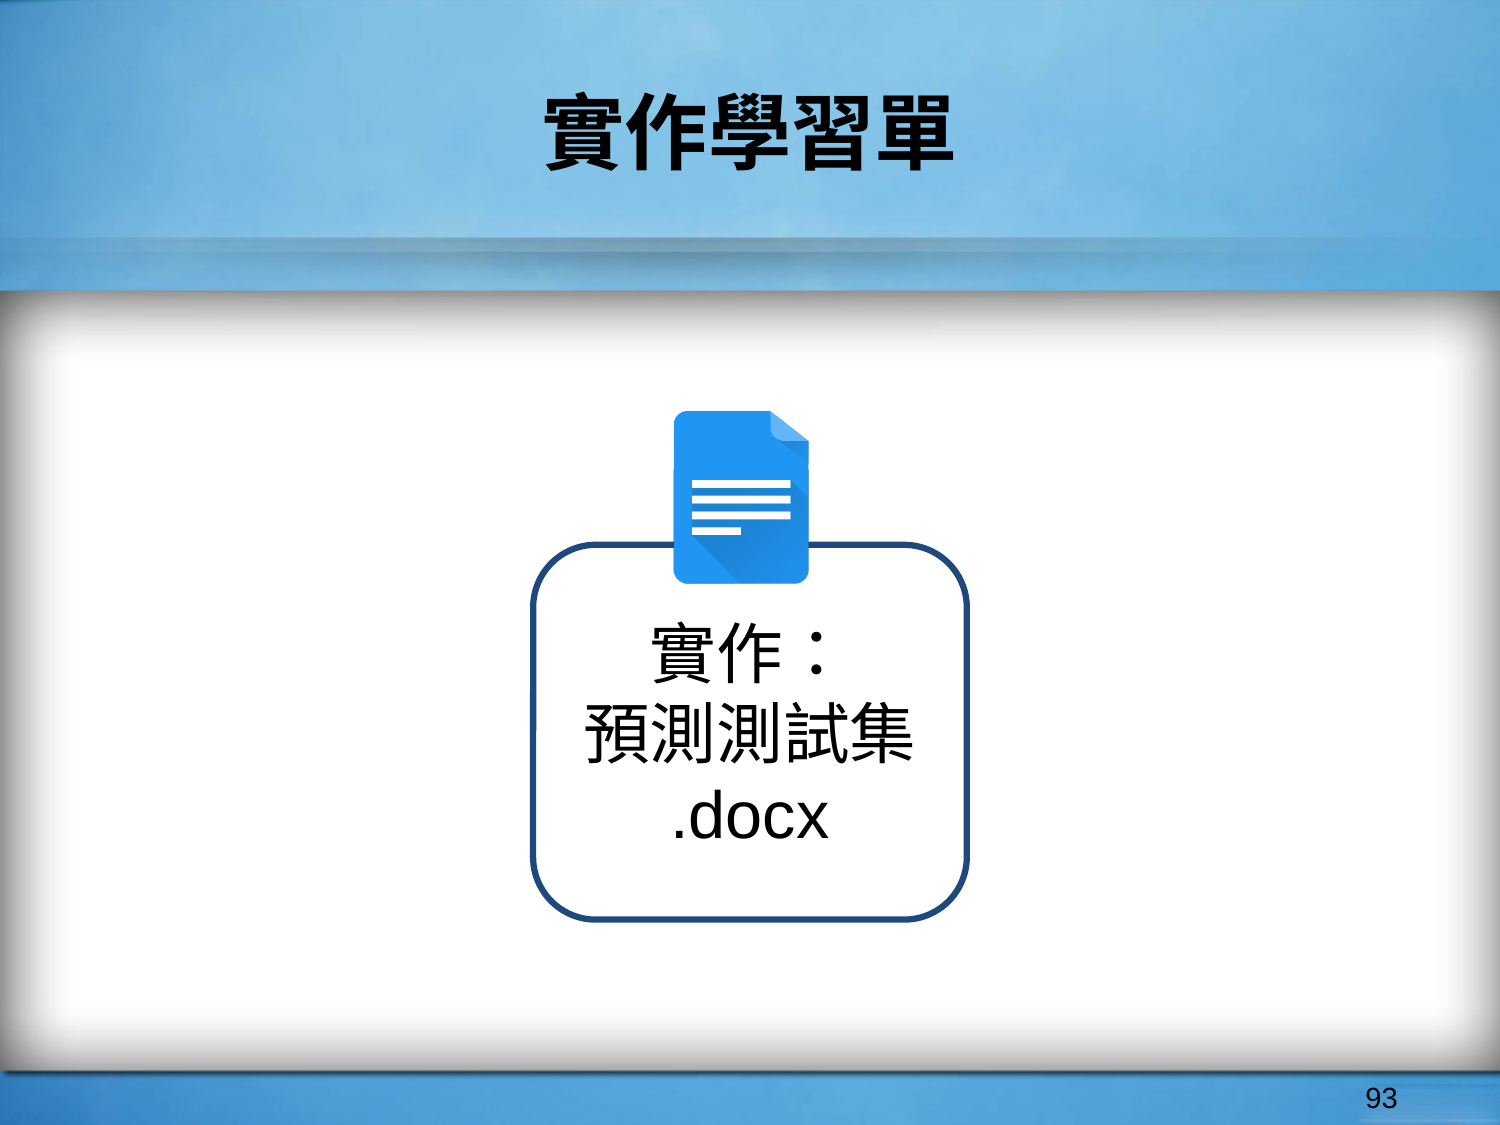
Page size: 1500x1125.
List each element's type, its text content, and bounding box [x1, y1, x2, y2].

picture [0, 0, 1500, 1125]
text_box 實作： 預測測試集 .docx [533, 544, 967, 920]
slide_number ‹#› [1350, 1074, 1488, 1118]
text_box 實作學習單 [78, 27, 1422, 232]
